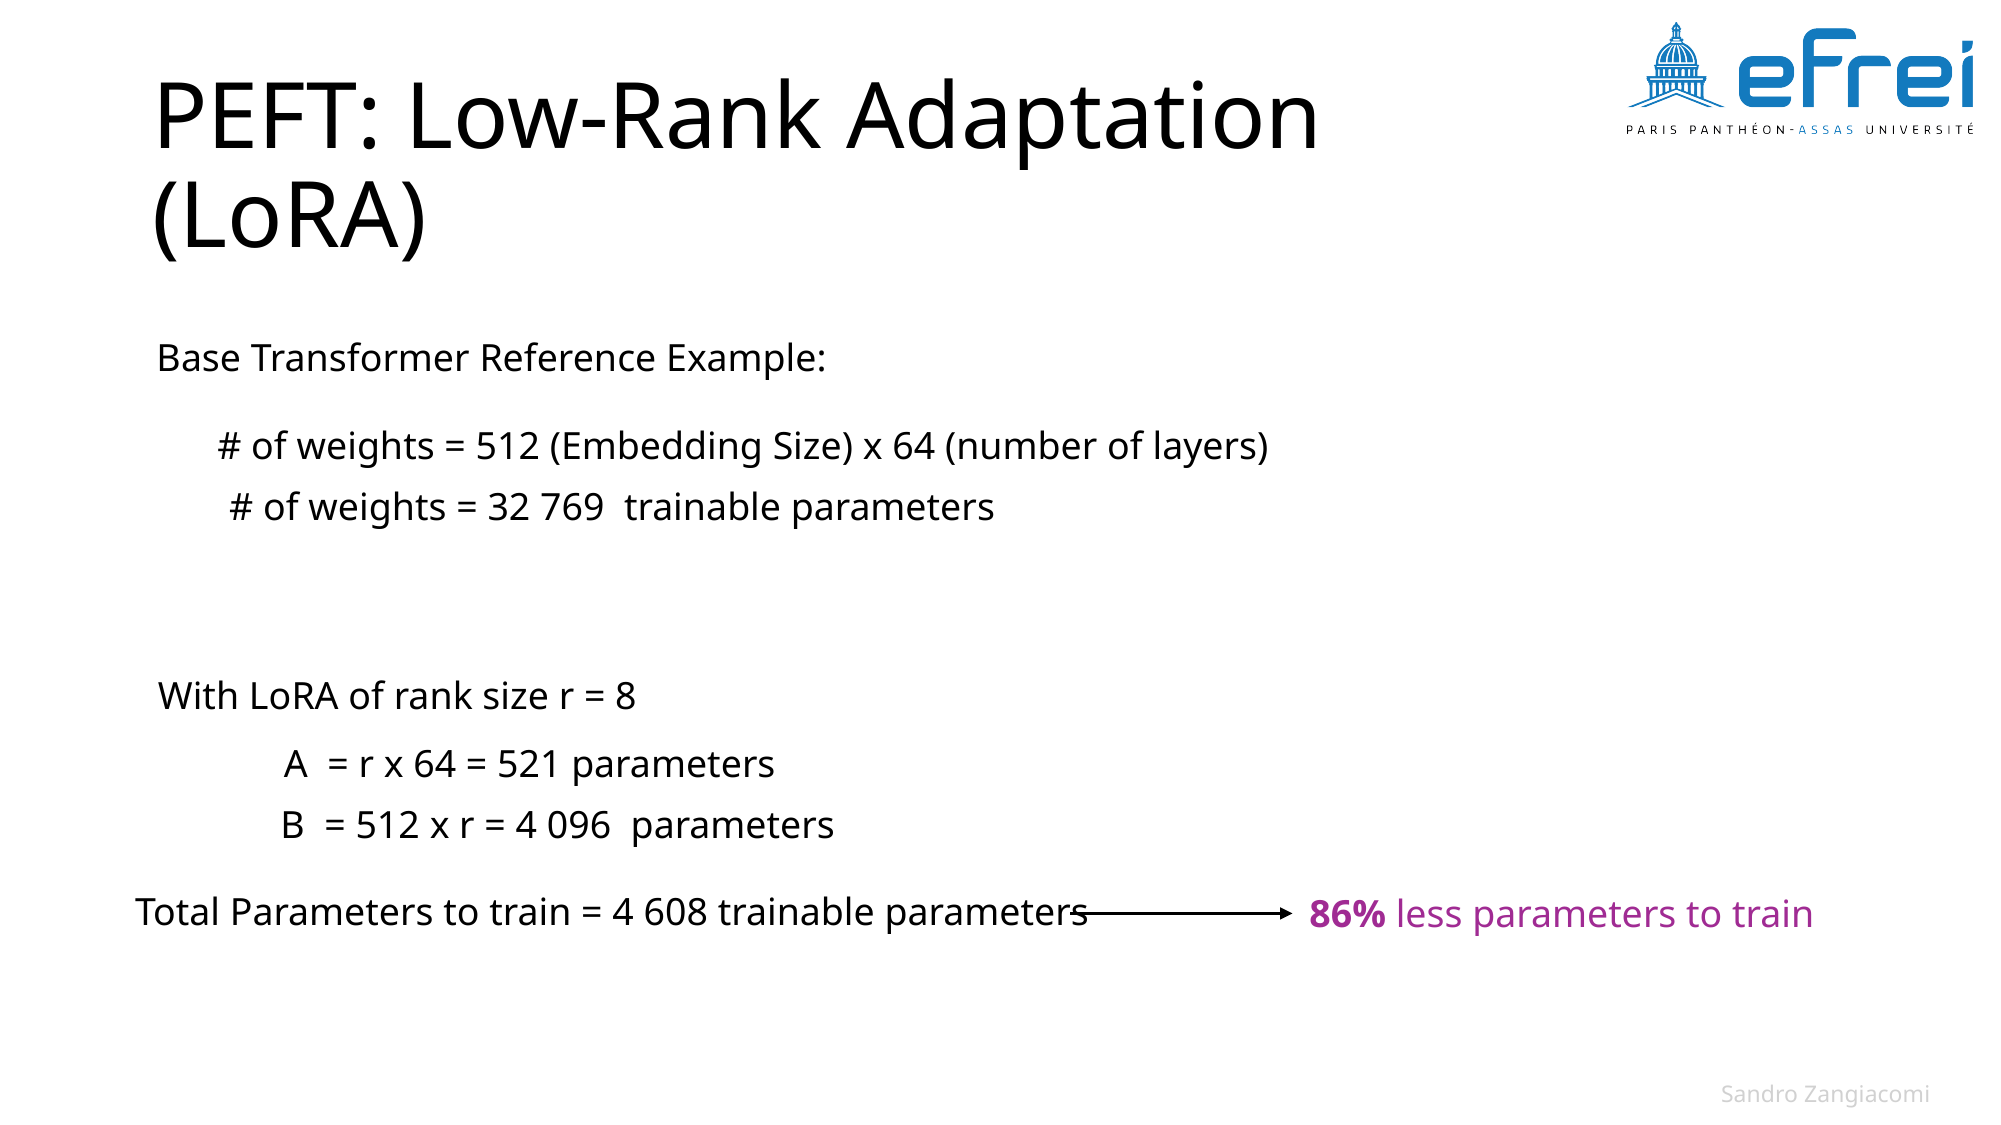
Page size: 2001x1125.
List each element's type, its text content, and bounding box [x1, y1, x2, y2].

text_box Base Transformer Reference Example: [141, 326, 842, 387]
text_box A = r x 64 = 521 parameters [269, 733, 791, 793]
text_box With LoRA of rank size r = 8 [143, 664, 662, 724]
picture [1627, 22, 1973, 134]
text_box # of weights = 32 769 trainable parameters [214, 475, 1021, 536]
text_box B = 512 x r = 4 096 parameters [265, 793, 851, 854]
text_box Total Parameters to train = 4 608 trainable parameters [120, 880, 1105, 941]
title PEFT: Low-Rank Adaptation (LoRA) [137, 59, 1609, 278]
text_box # of weights = 512 (Embedding Size) x 64 (number of layers) [202, 414, 1285, 475]
text_box 86% less parameters to train [1294, 883, 1830, 943]
